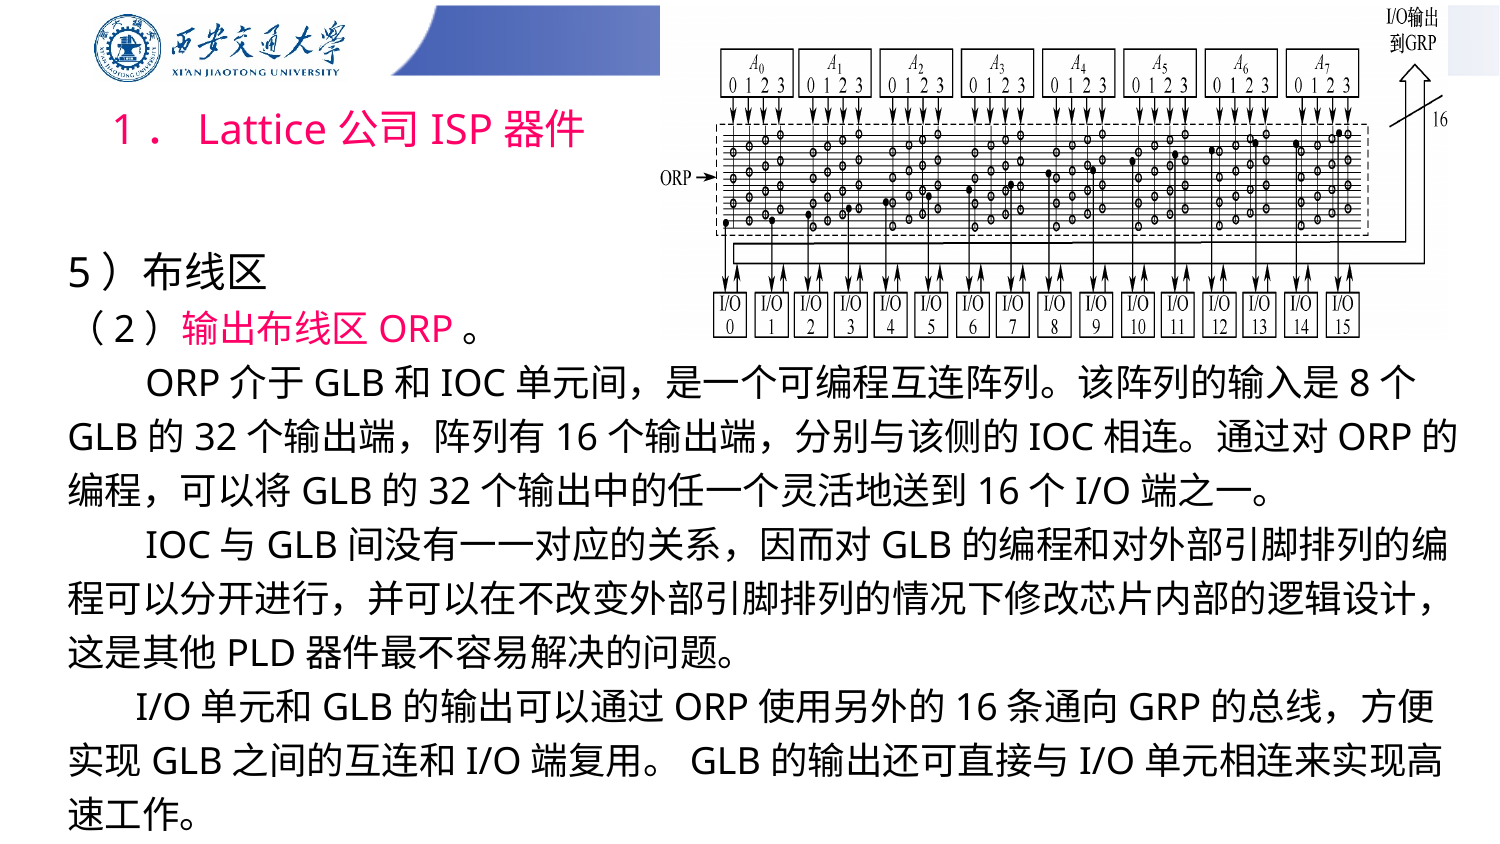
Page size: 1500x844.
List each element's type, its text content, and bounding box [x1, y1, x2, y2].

text_box 1．Lattice公司ISP器件 [100, 103, 660, 266]
picture [0, 0, 1500, 844]
text_box 5）布线区 （2）输出布线区ORP。 ORP介于GLB和IOC单元间，是一个可编程互连阵列。该阵列的输入是8个GLB的32个输出端，阵列有16个输出端，分别与该侧的IOC相连。通过对ORP的编程，可以将GLB的32个输出中的任一个灵活地送到16个I/O端之一。 IOC与GLB间没有一一对应的关系，因而对GLB的编程和对外部引脚排列的编程可以分开进行，并可以在不改变外部引脚排列的情况下修改芯片内部的逻辑设计，这是其他PLD器件最不容易解决的问题。 I/O单元和GLB的输出可以通过ORP使用另外的16条通向GRP的总线，方便实现GLB之间的互连和I/O端复用。GLB的输出还可直接与I/O单元相连来实现高速工作。 [56, 230, 1480, 842]
